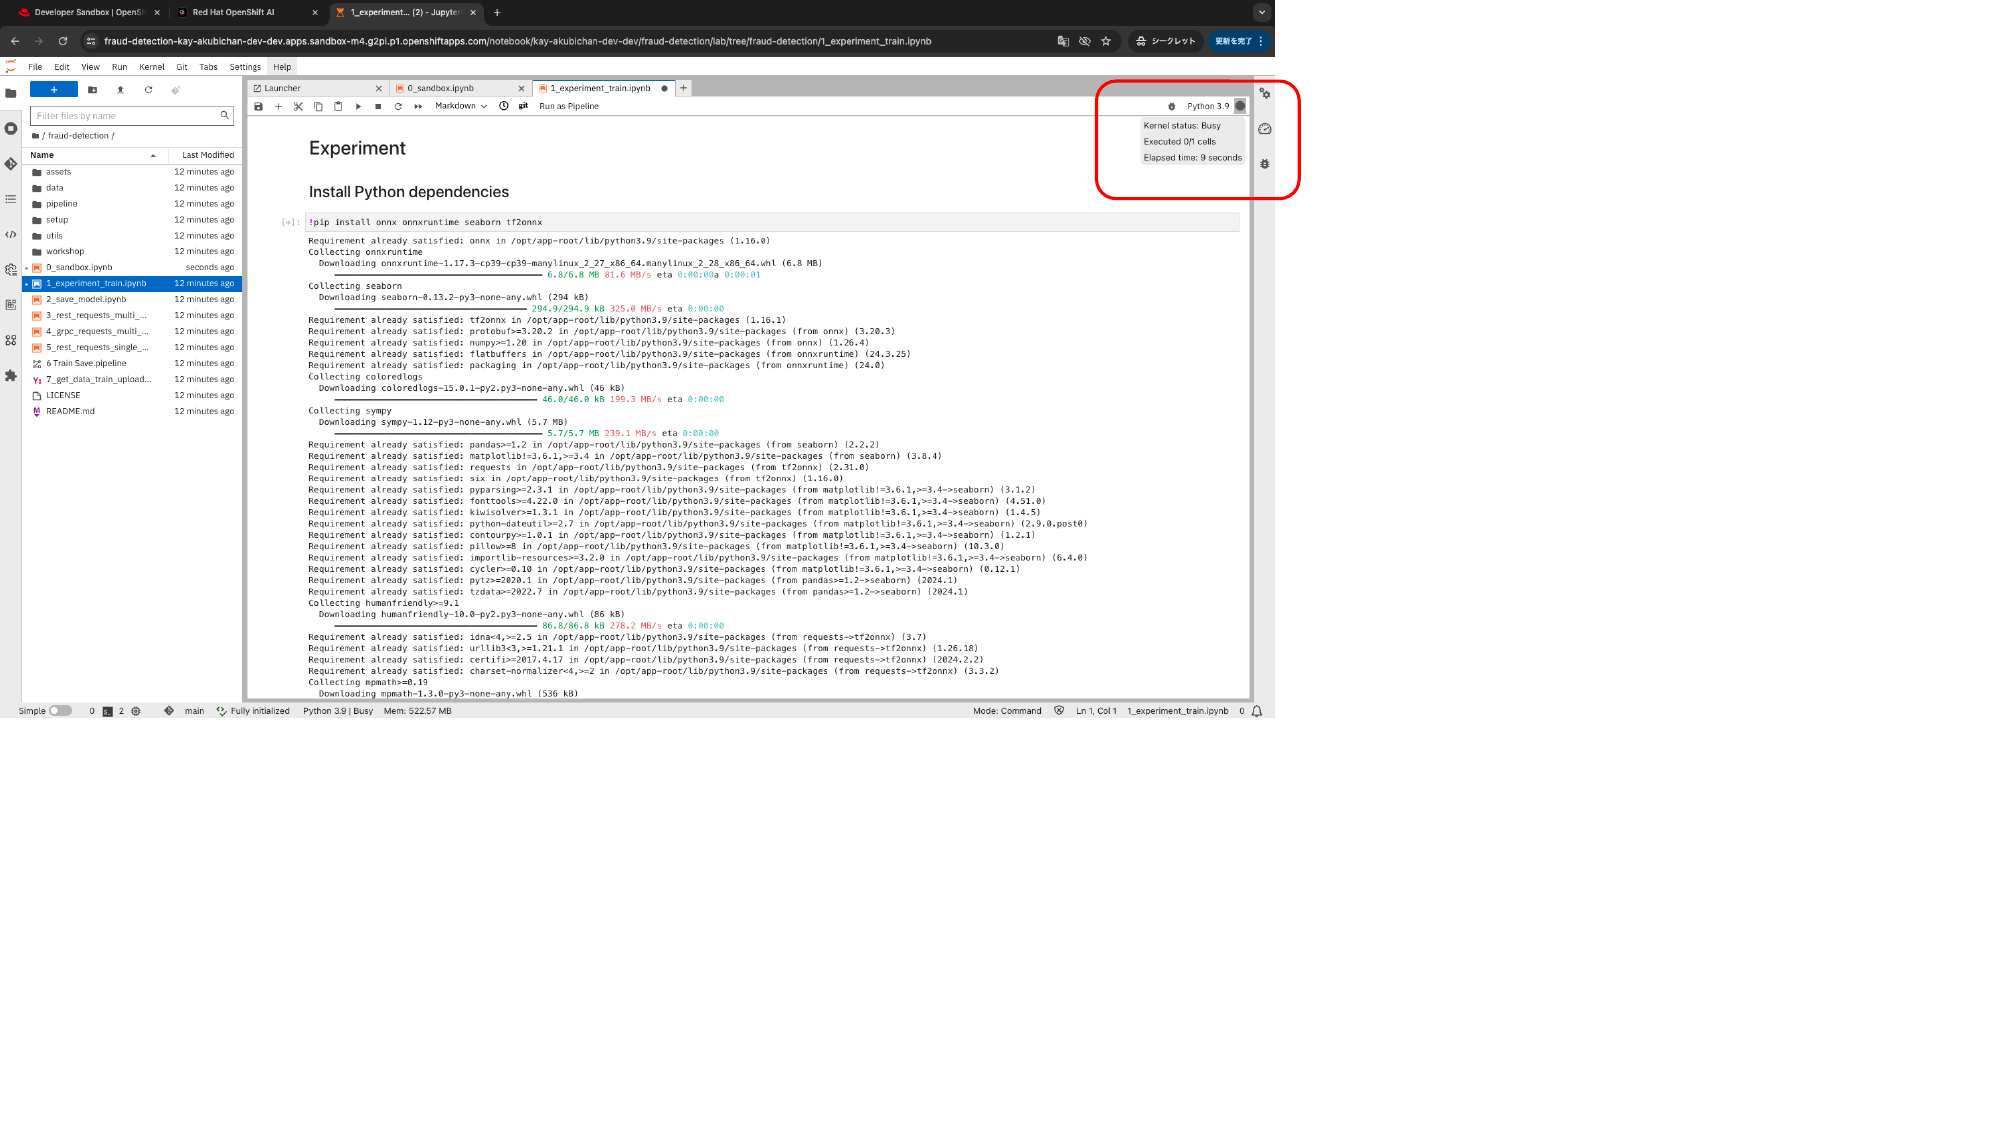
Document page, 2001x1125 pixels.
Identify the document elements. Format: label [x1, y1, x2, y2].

picture [0, 0, 1276, 718]
text_box [1276, 79, 1301, 201]
